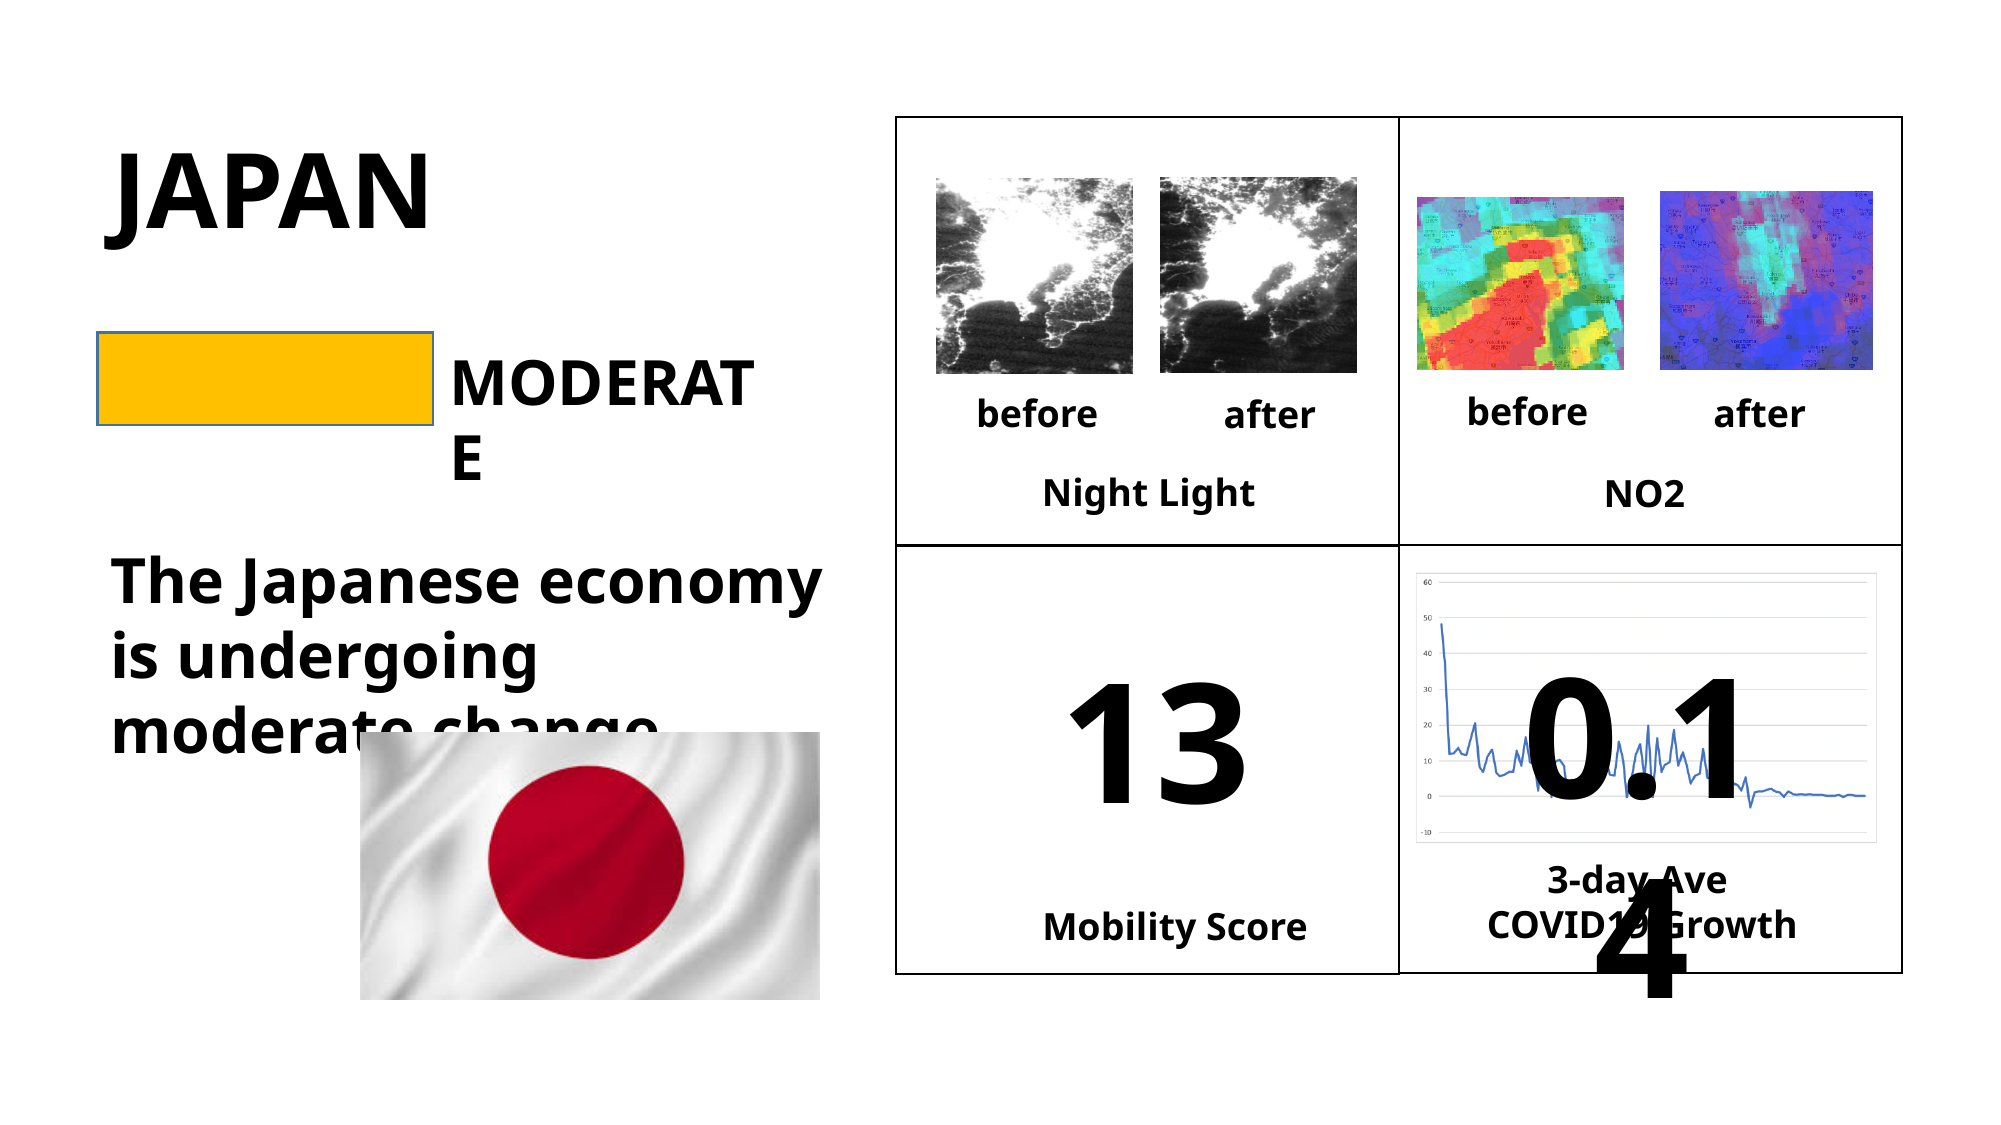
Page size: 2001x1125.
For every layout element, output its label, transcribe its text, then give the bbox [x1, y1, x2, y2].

text_box 0.14 [1464, 848, 1821, 1039]
picture [1417, 197, 1624, 370]
text_box MODERATE [434, 335, 792, 501]
text_box [1400, 544, 1903, 974]
picture [360, 732, 820, 1001]
text_box 13 [1009, 629, 1303, 845]
text_box Night Light [1027, 461, 1271, 522]
text_box [1400, 116, 1903, 544]
text_box The Japanese economy is undergoing moderate change. [95, 533, 840, 773]
text_box after [1208, 383, 1331, 444]
text_box Mobility Score [1027, 895, 1323, 956]
text_box before [961, 382, 1114, 442]
text_box [895, 545, 1400, 975]
text_box [96, 331, 434, 426]
text_box after [1698, 382, 1821, 442]
picture [1410, 568, 1883, 848]
text_box [895, 116, 1400, 545]
text_box JAPAN [97, 116, 527, 257]
picture [936, 178, 1133, 374]
picture [1660, 191, 1873, 370]
text_box NO2 [1588, 462, 1701, 523]
picture [1160, 177, 1357, 374]
text_box before [1451, 380, 1604, 441]
